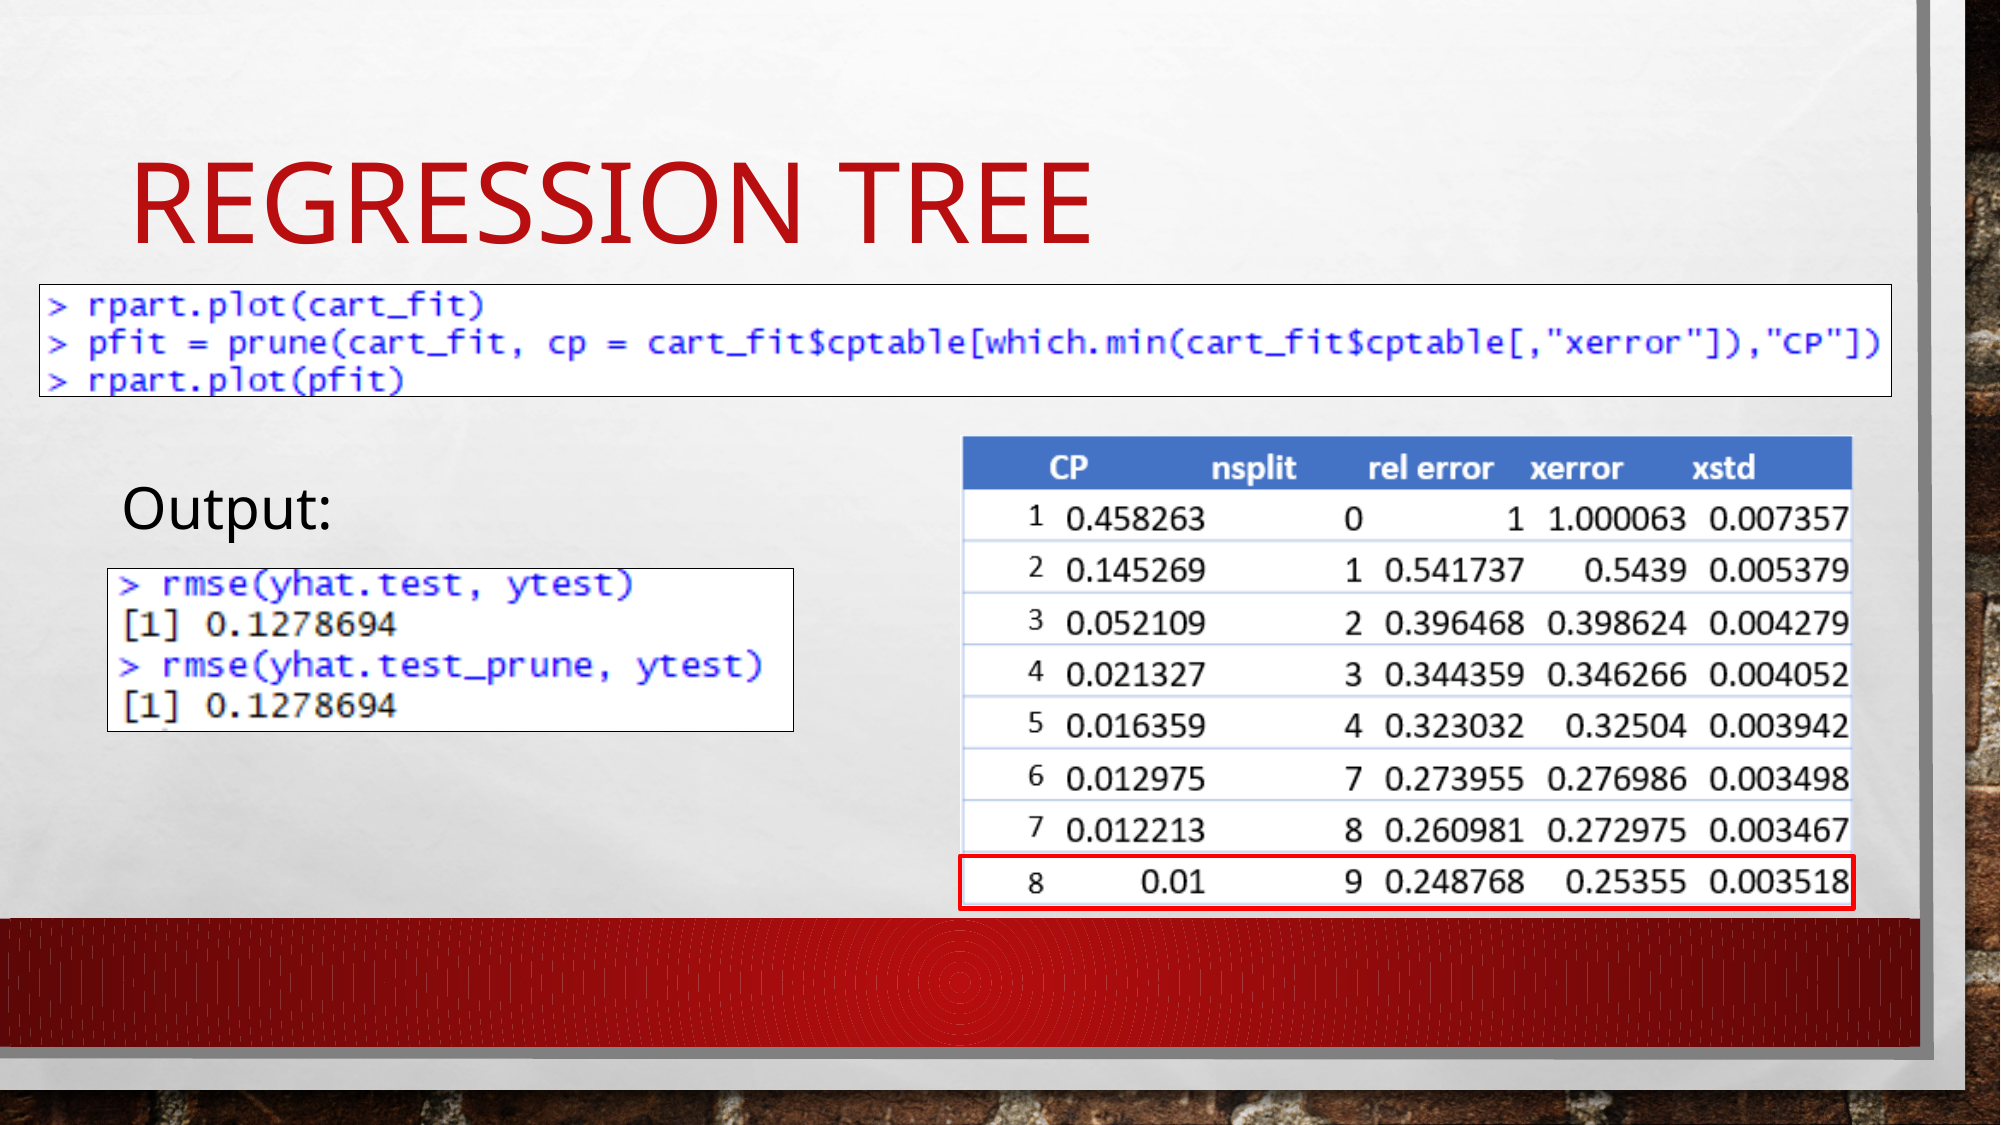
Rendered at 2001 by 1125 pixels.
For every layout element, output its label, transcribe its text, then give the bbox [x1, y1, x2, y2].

picture [39, 283, 1892, 397]
picture [106, 568, 794, 732]
text_box Output: [107, 463, 427, 549]
title Regression tree [112, 112, 1818, 283]
picture [0, 0, 2000, 1125]
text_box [959, 435, 1854, 910]
